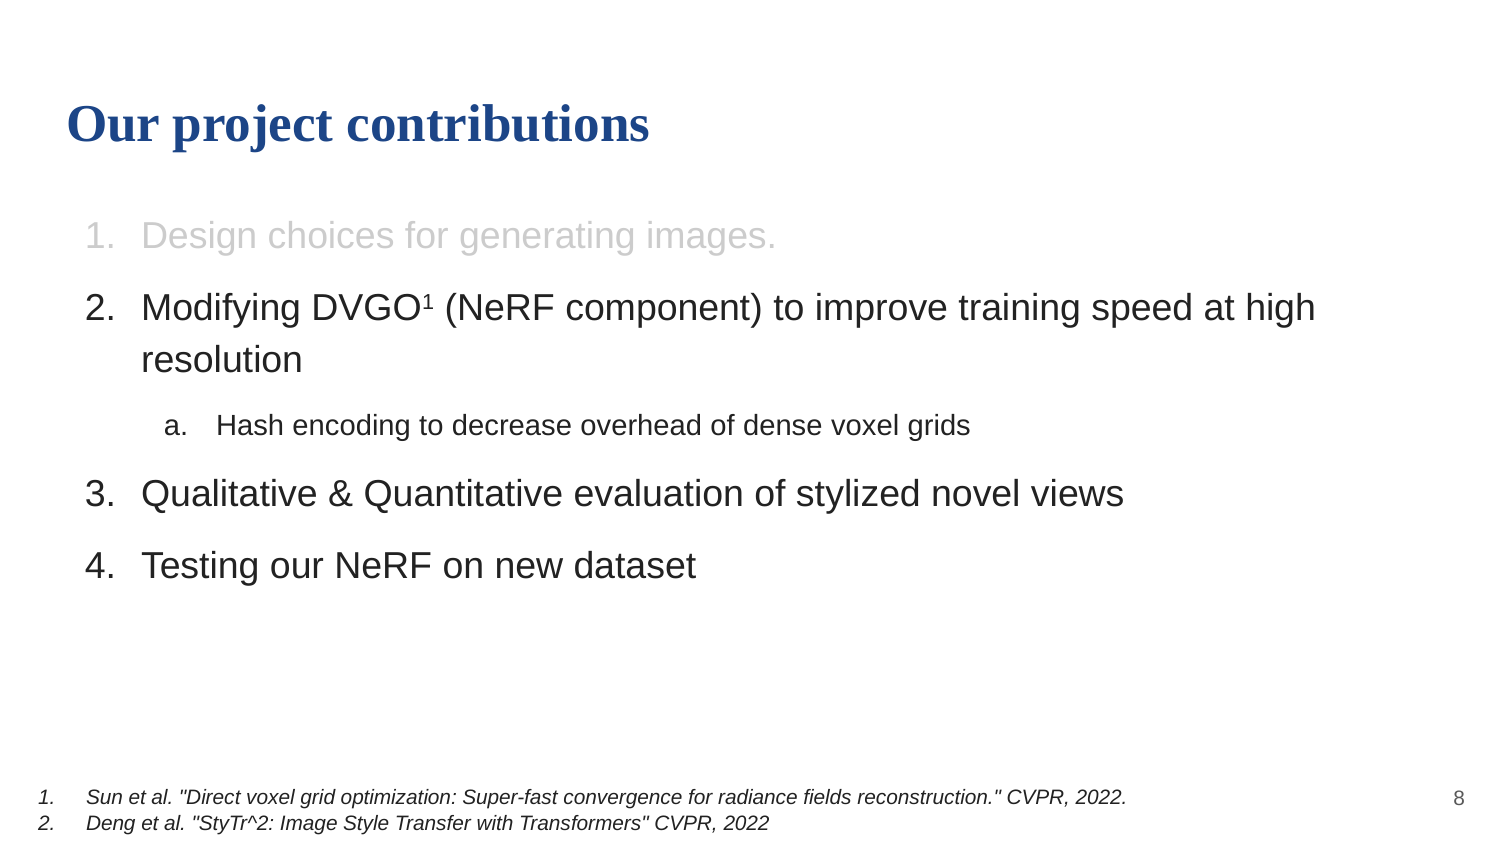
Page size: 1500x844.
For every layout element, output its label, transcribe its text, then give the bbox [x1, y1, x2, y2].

list Design choices for generating images. Modifying DVGO1 (NeRF component) to improve training speed at high resolution Hash encoding to decrease overhead of dense voxel grids Qualitative & Quantitative evaluation of stylized novel views Testing our NeRF on new dataset [51, 188, 1449, 736]
text_box Sun et al. "Direct voxel grid optimization: Super-fast convergence for radiance fields reconstruction." CVPR, 2022. Deng et al. "StyTr^2: Image Style Transfer with Transformers" CVPR, 2022 [0, 769, 1326, 844]
title Our project contributions [51, 73, 1449, 168]
slide_number ‹#› [1389, 764, 1480, 830]
